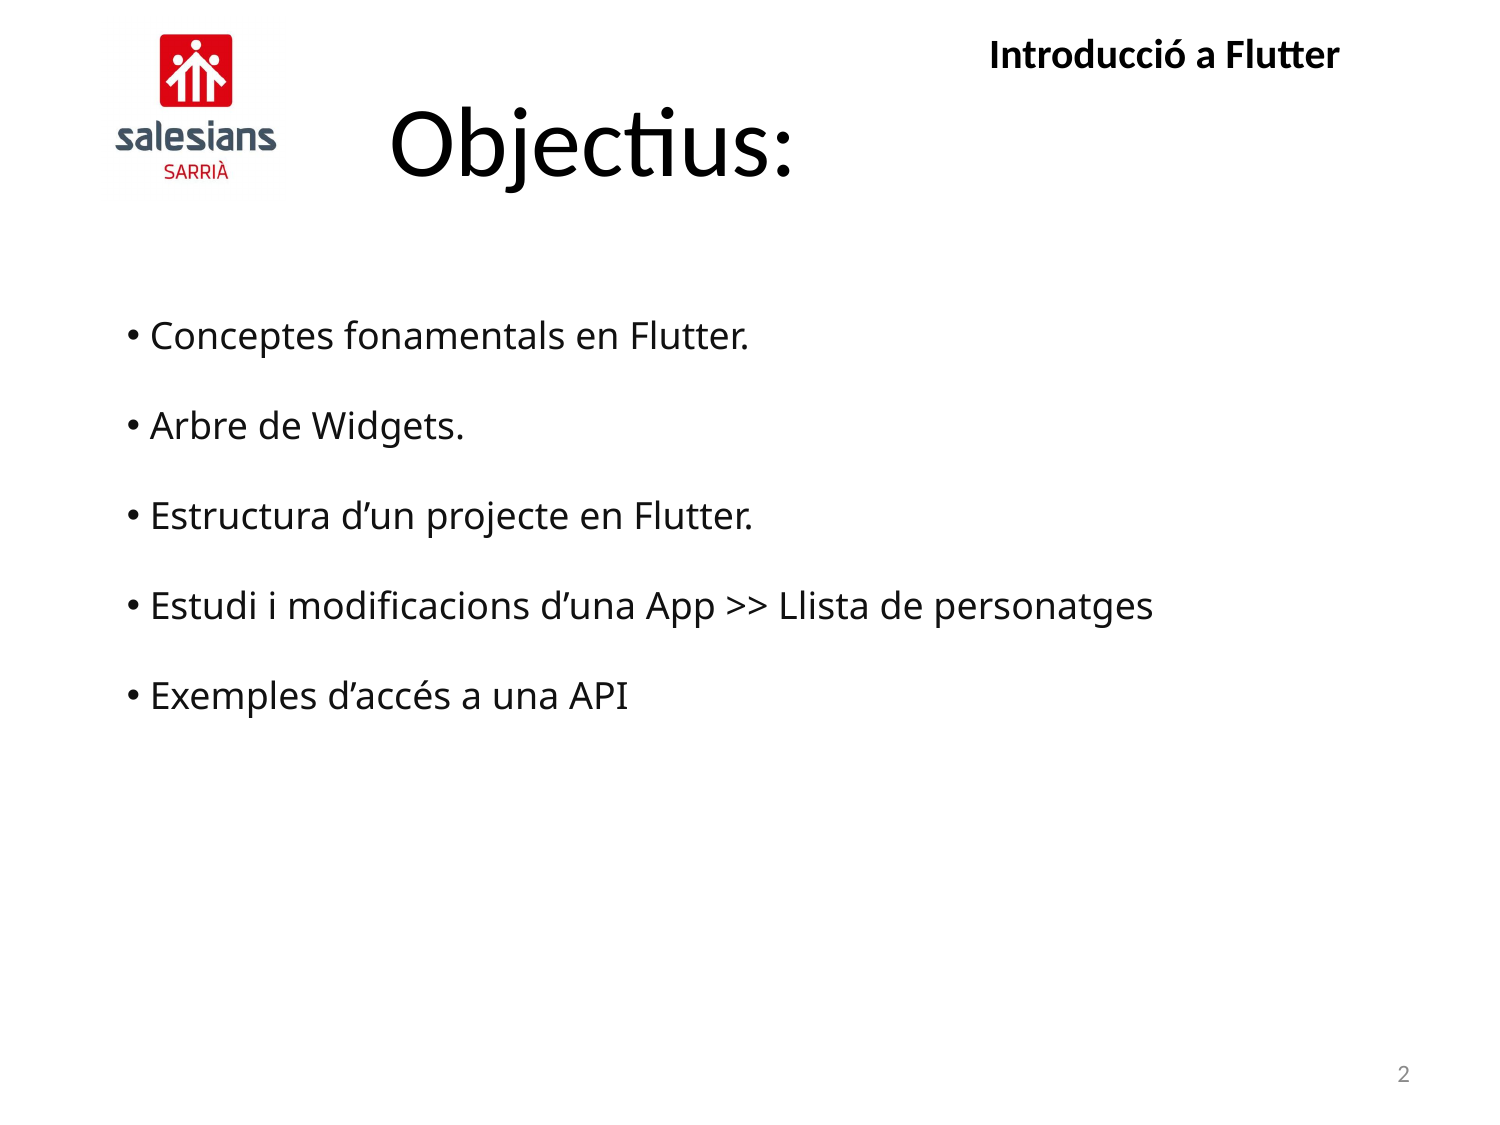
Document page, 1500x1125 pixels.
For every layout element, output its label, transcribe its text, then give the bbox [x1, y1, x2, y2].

picture [101, 16, 286, 201]
text_box Conceptes fonamentals en Flutter. Arbre de Widgets. Estructura d’un projecte en Flutter. Estudi i modificacions d’una App >> Llista de personatges Exemples d’accés a una API [112, 259, 1400, 815]
text_box Objectius: [374, 69, 814, 205]
text_box Introducció a Flutter [974, 19, 1459, 84]
slide_number 2 [1074, 1042, 1425, 1103]
